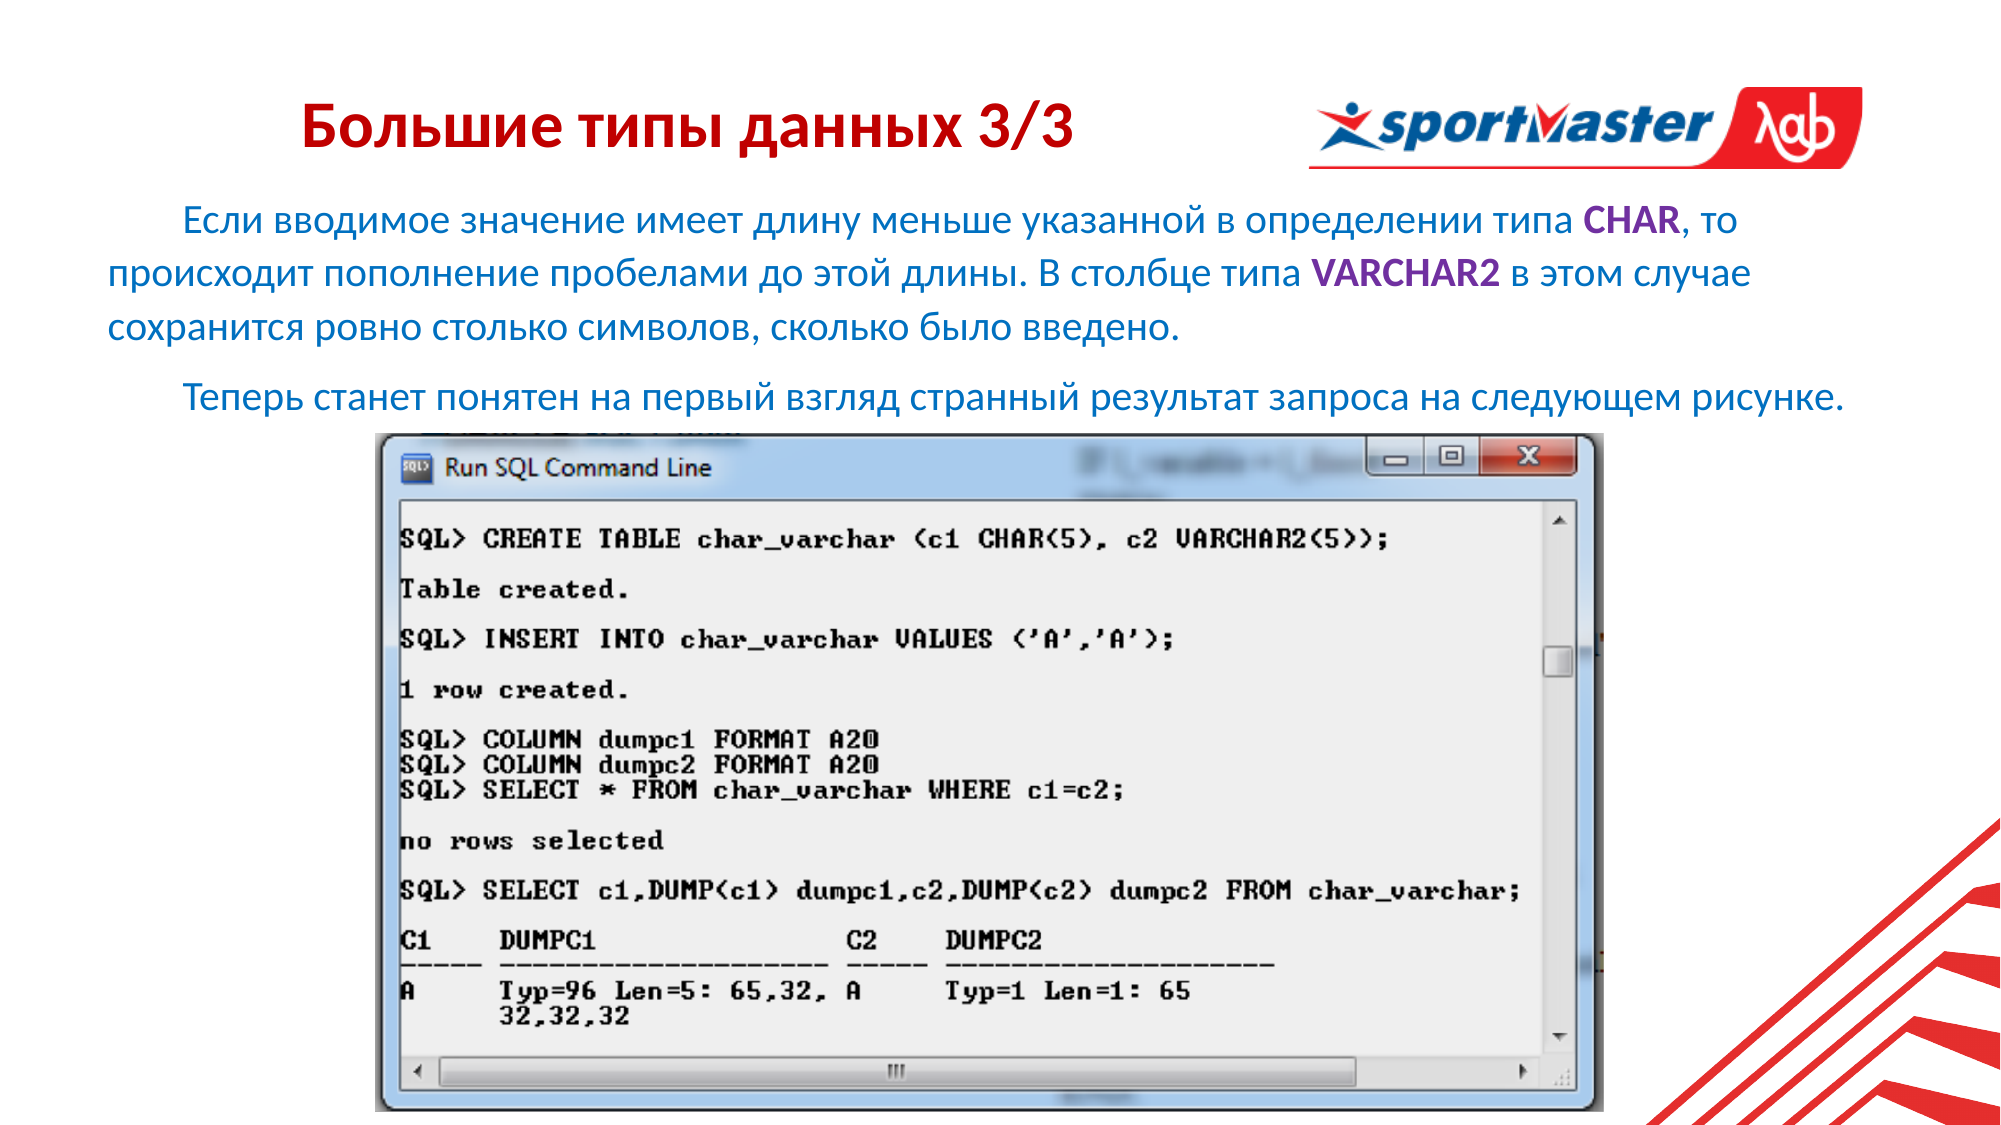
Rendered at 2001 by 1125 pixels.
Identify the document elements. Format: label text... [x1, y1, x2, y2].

picture [375, 433, 1605, 1112]
text_box Если вводимое значение имеет длину меньше указанной в определении типа CHAR, то происходит пополнение пробелами до этой длины. В столбце типа VARCHAR2 в этом случае сохранится ровно столько символов, сколько было введено. Теперь станет понятен на первый взгляд странный результат запроса на следующем рисунке. [92, 180, 1876, 497]
picture [1609, 808, 2001, 1125]
text_box Большие типы данных 3/3 [187, 73, 1188, 169]
